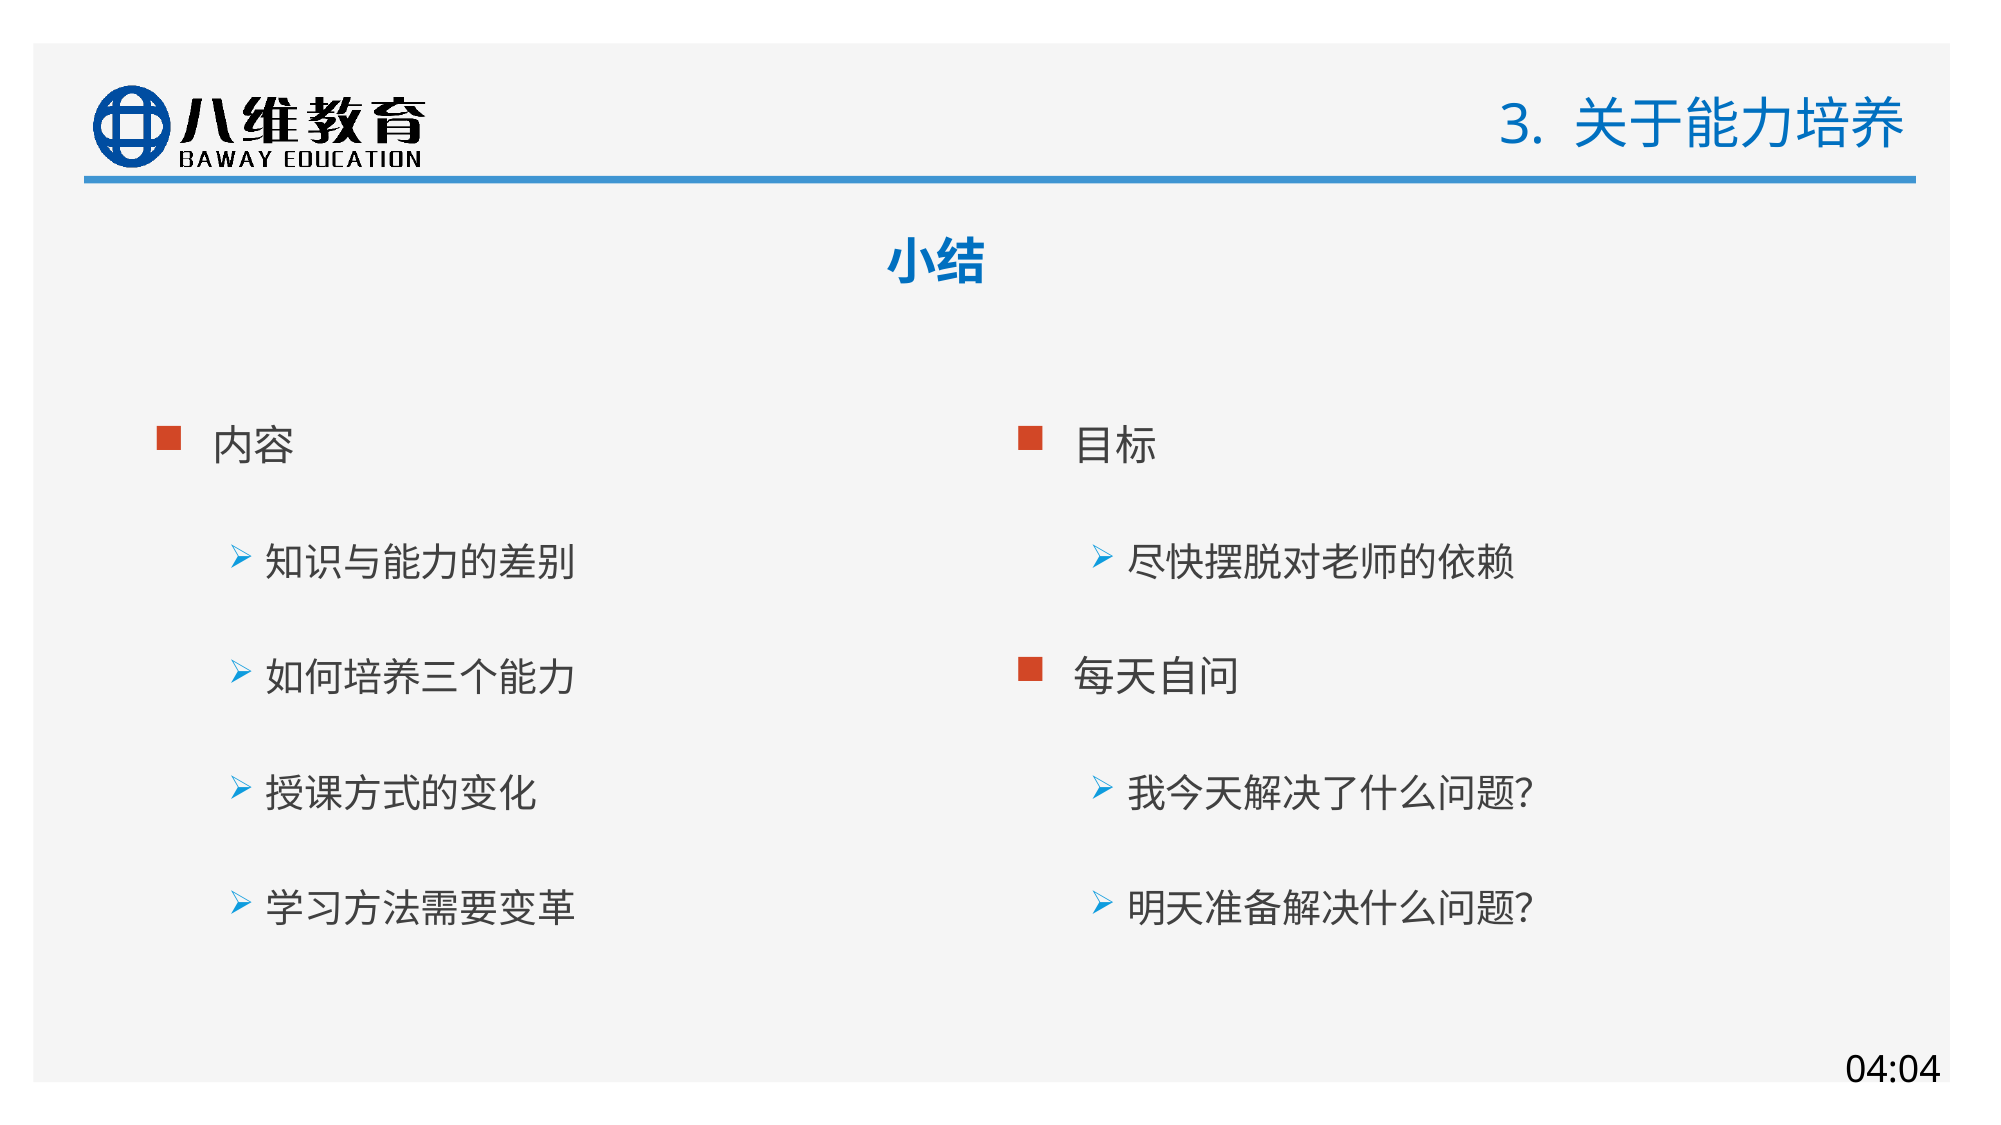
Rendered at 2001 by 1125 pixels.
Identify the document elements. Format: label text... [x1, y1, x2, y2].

title 3. 关于能力培养 [440, 80, 1922, 163]
picture [84, 81, 433, 176]
list 目标 尽快摆脱对老师的依赖 每天自问 我今天解决了什么问题？ 明天准备解决什么问题？ [999, 392, 1843, 1051]
subtitle 小结 [117, 221, 1756, 354]
list 内容 知识与能力的差别 如何培养三个能力 授课方式的变化 学习方法需要变革 [138, 392, 937, 1051]
